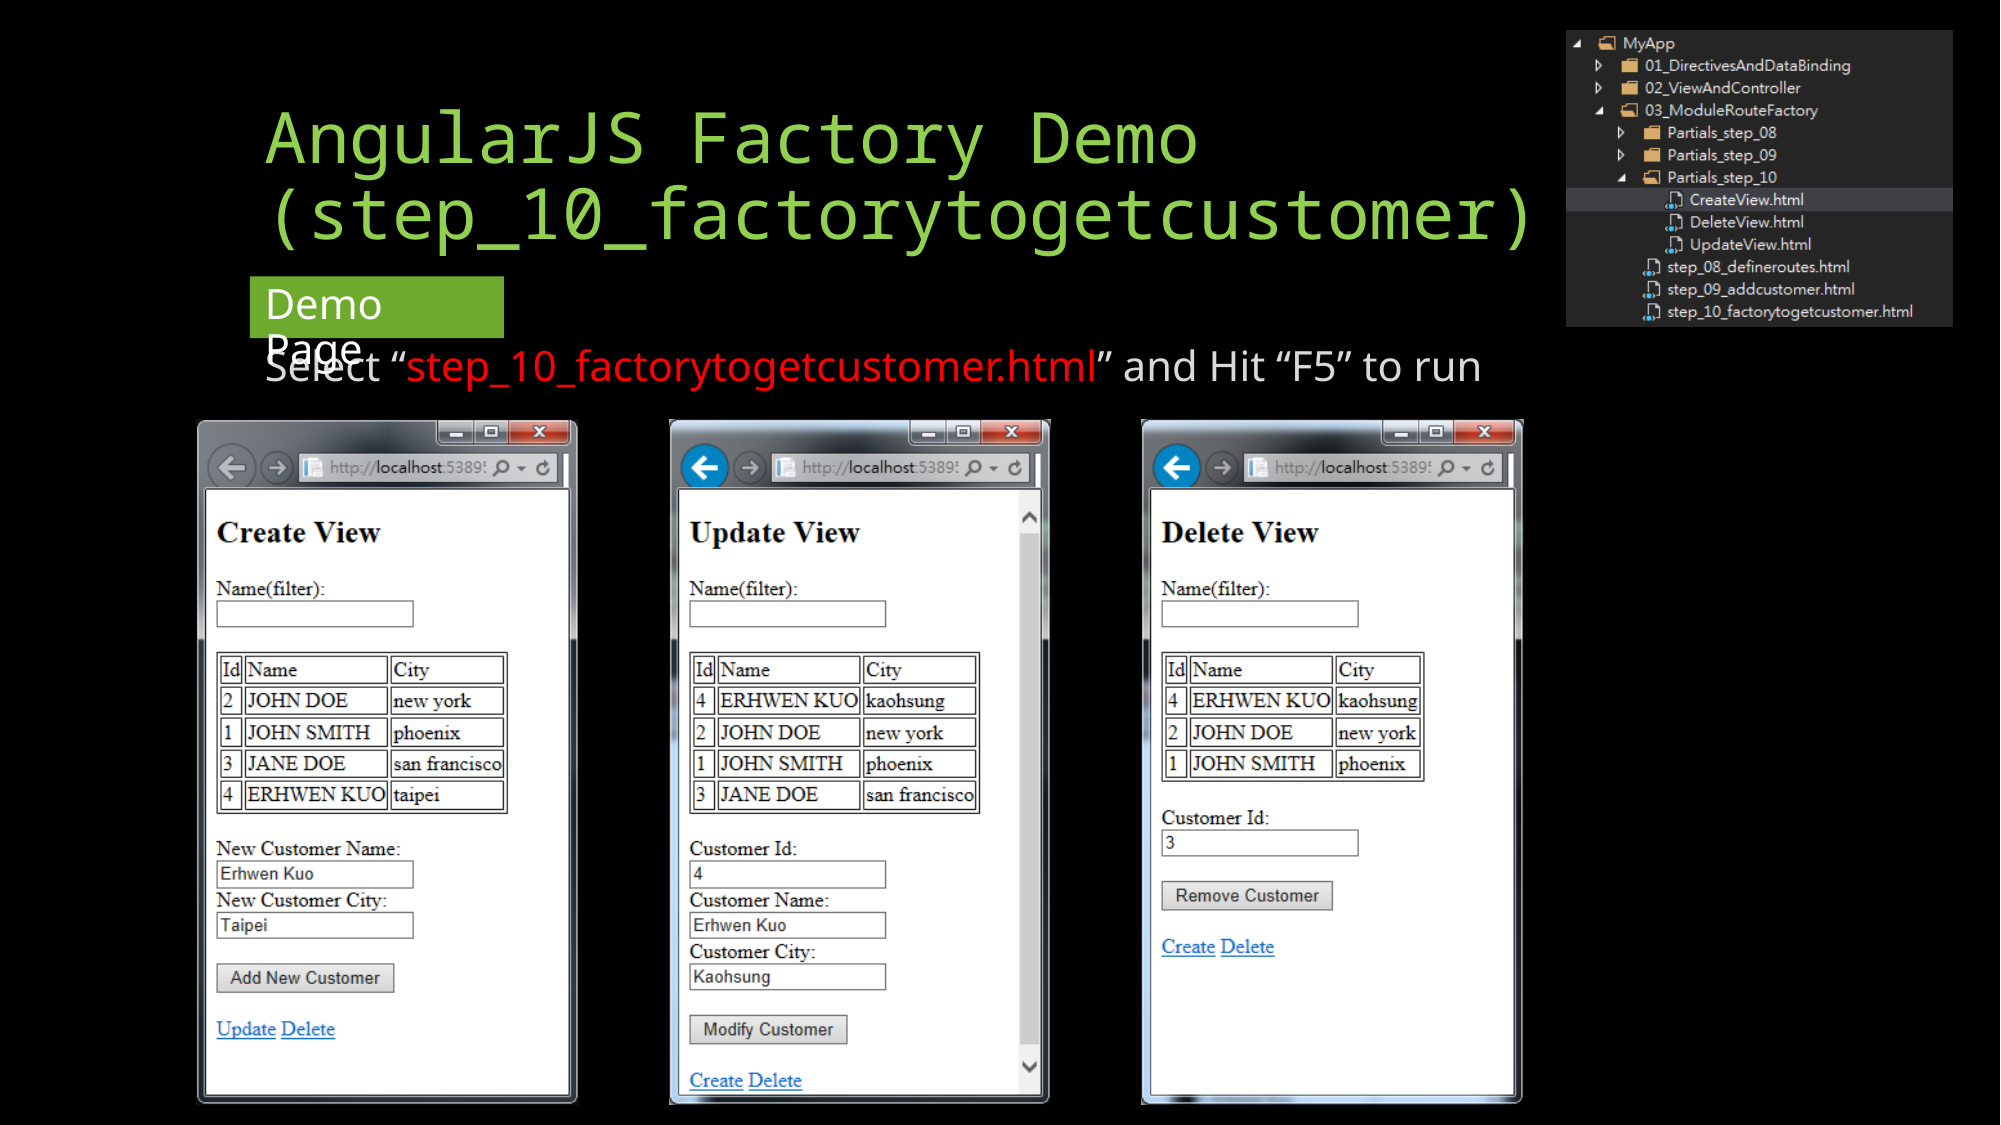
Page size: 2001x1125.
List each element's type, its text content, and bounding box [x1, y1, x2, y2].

picture [669, 419, 1051, 1105]
text_box Select “step_10_factorytogetcustomer.html” and Hit “F5” to run [249, 338, 1936, 414]
title AngularJS Factory Demo (step_10_factorytogetcustomer) [249, 75, 1566, 263]
picture [196, 419, 579, 1105]
text_box Demo Page [249, 276, 504, 339]
picture [1141, 419, 1524, 1105]
picture [1566, 30, 1953, 327]
